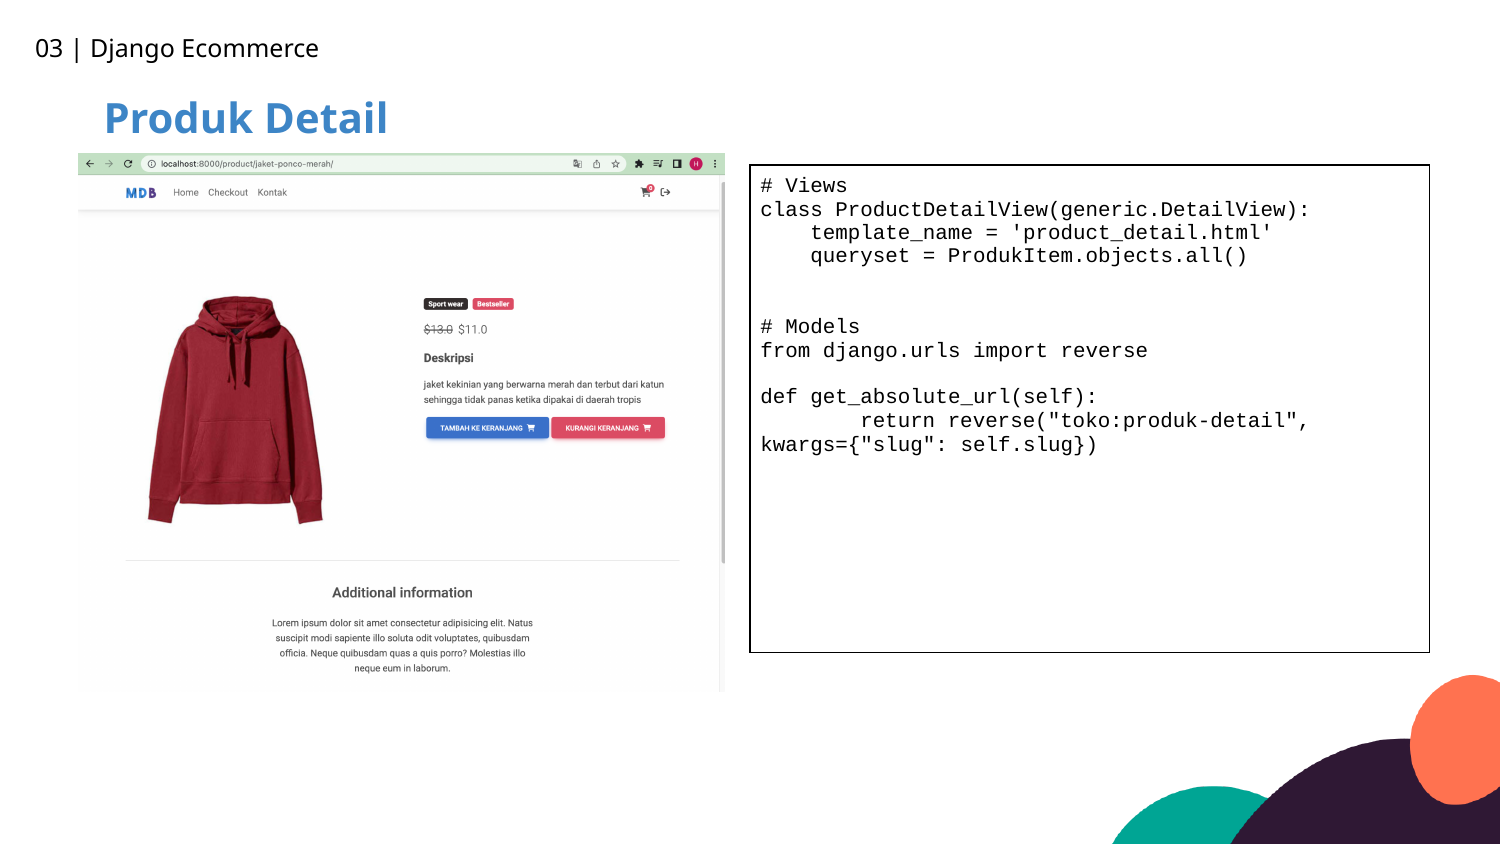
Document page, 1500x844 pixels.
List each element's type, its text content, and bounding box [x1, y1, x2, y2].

picture [0, 0, 1500, 844]
title Produk Detail [88, 76, 1372, 172]
table_header # Views class ProductDetailView(generic.DetailView): template_name = 'product_detail.html' queryset = ProdukItem.objects.all() # Models from django.urls import reverse def get_absolute_url(self): return reverse("toko:produk-detail", kwargs={"slug": self.slug}) [751, 166, 1429, 652]
text_box 03 | Django Ecommerce [19, 10, 549, 86]
